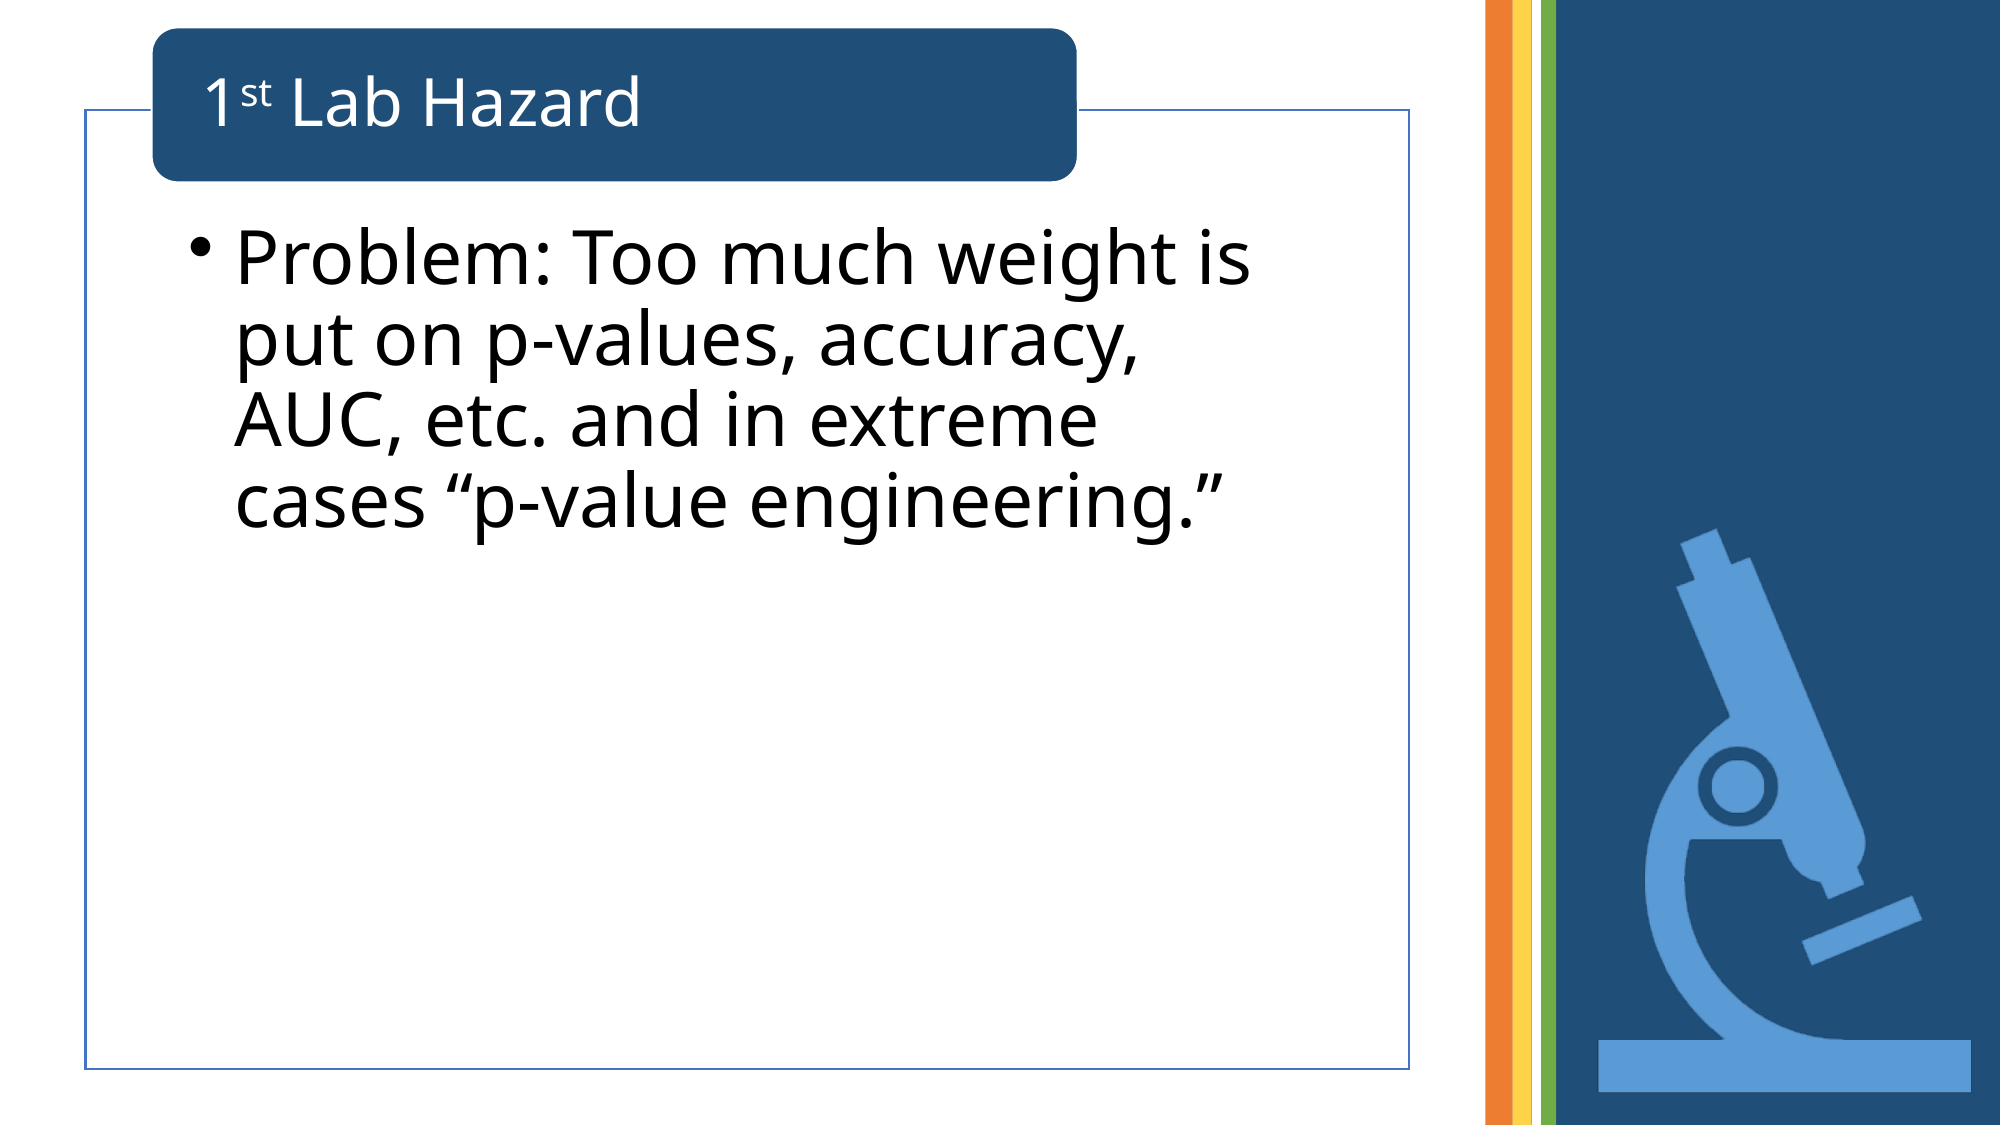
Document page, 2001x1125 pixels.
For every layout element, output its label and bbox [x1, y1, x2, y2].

text_box [1465, 0, 2000, 1125]
text_box [85, 27, 1409, 1075]
